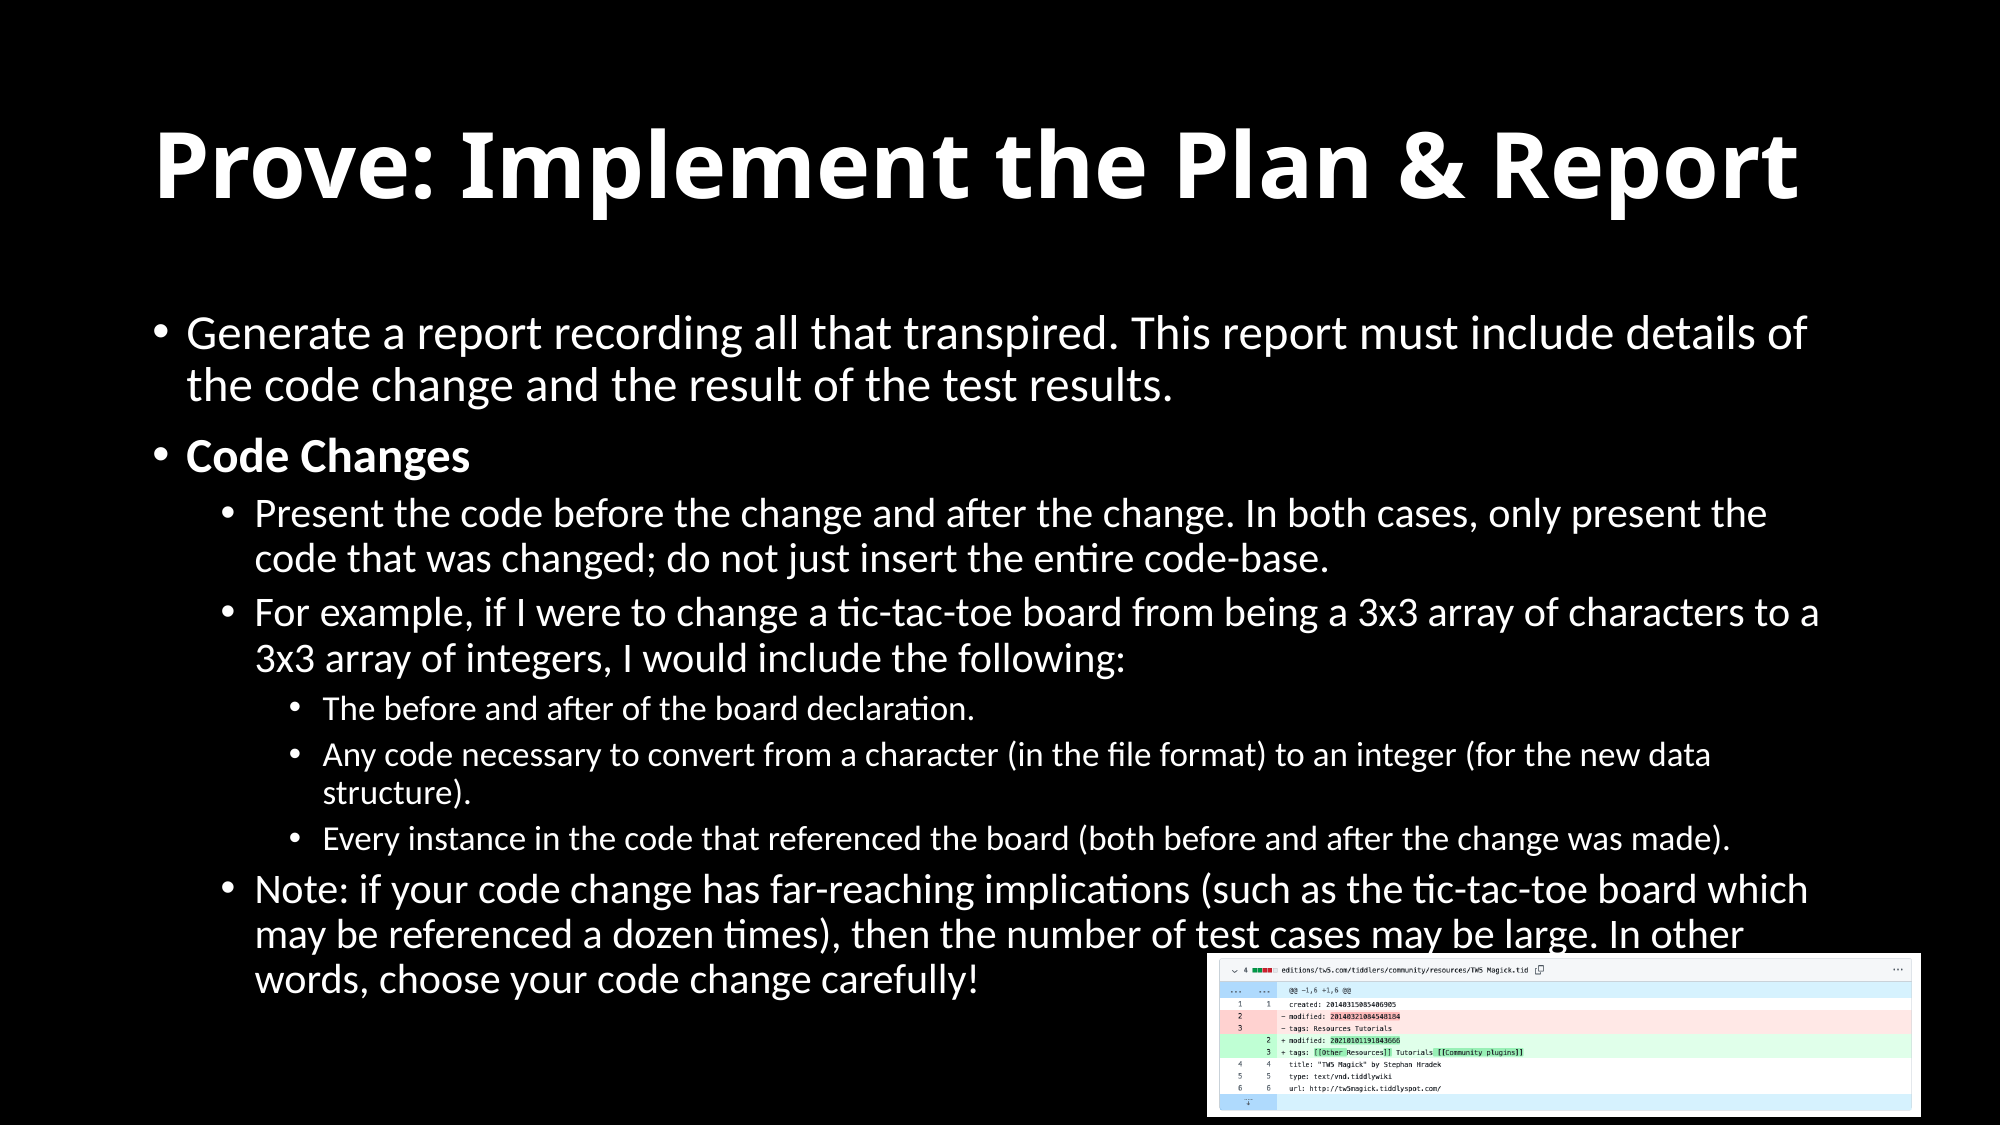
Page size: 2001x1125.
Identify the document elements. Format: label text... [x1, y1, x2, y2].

title Prove: Implement the Plan & Report [137, 59, 1863, 278]
picture [1207, 953, 1921, 1118]
list Generate a report recording all that transpired. This report must include details of the code change and the result of the test results. Code Changes Present the code before the change and after the change. In both cases, only present the code that was changed; do not just insert the entire code-base. For example, if I were to change a tic-tac-toe board from being a 3x3 array of characters to a 3x3 array of integers, I would include the following: The before and after of the board declaration. Any code necessary to convert from a character (in the file format) to an integer (for the new data structure). Every instance in the code that referenced the board (both before and after the change was made). Note: if your code change has far-reaching implications (such as the tic-tac-toe board which may be referenced a dozen times), then the number of test cases may be large. In other words, choose your code change carefully! [137, 299, 1863, 1014]
